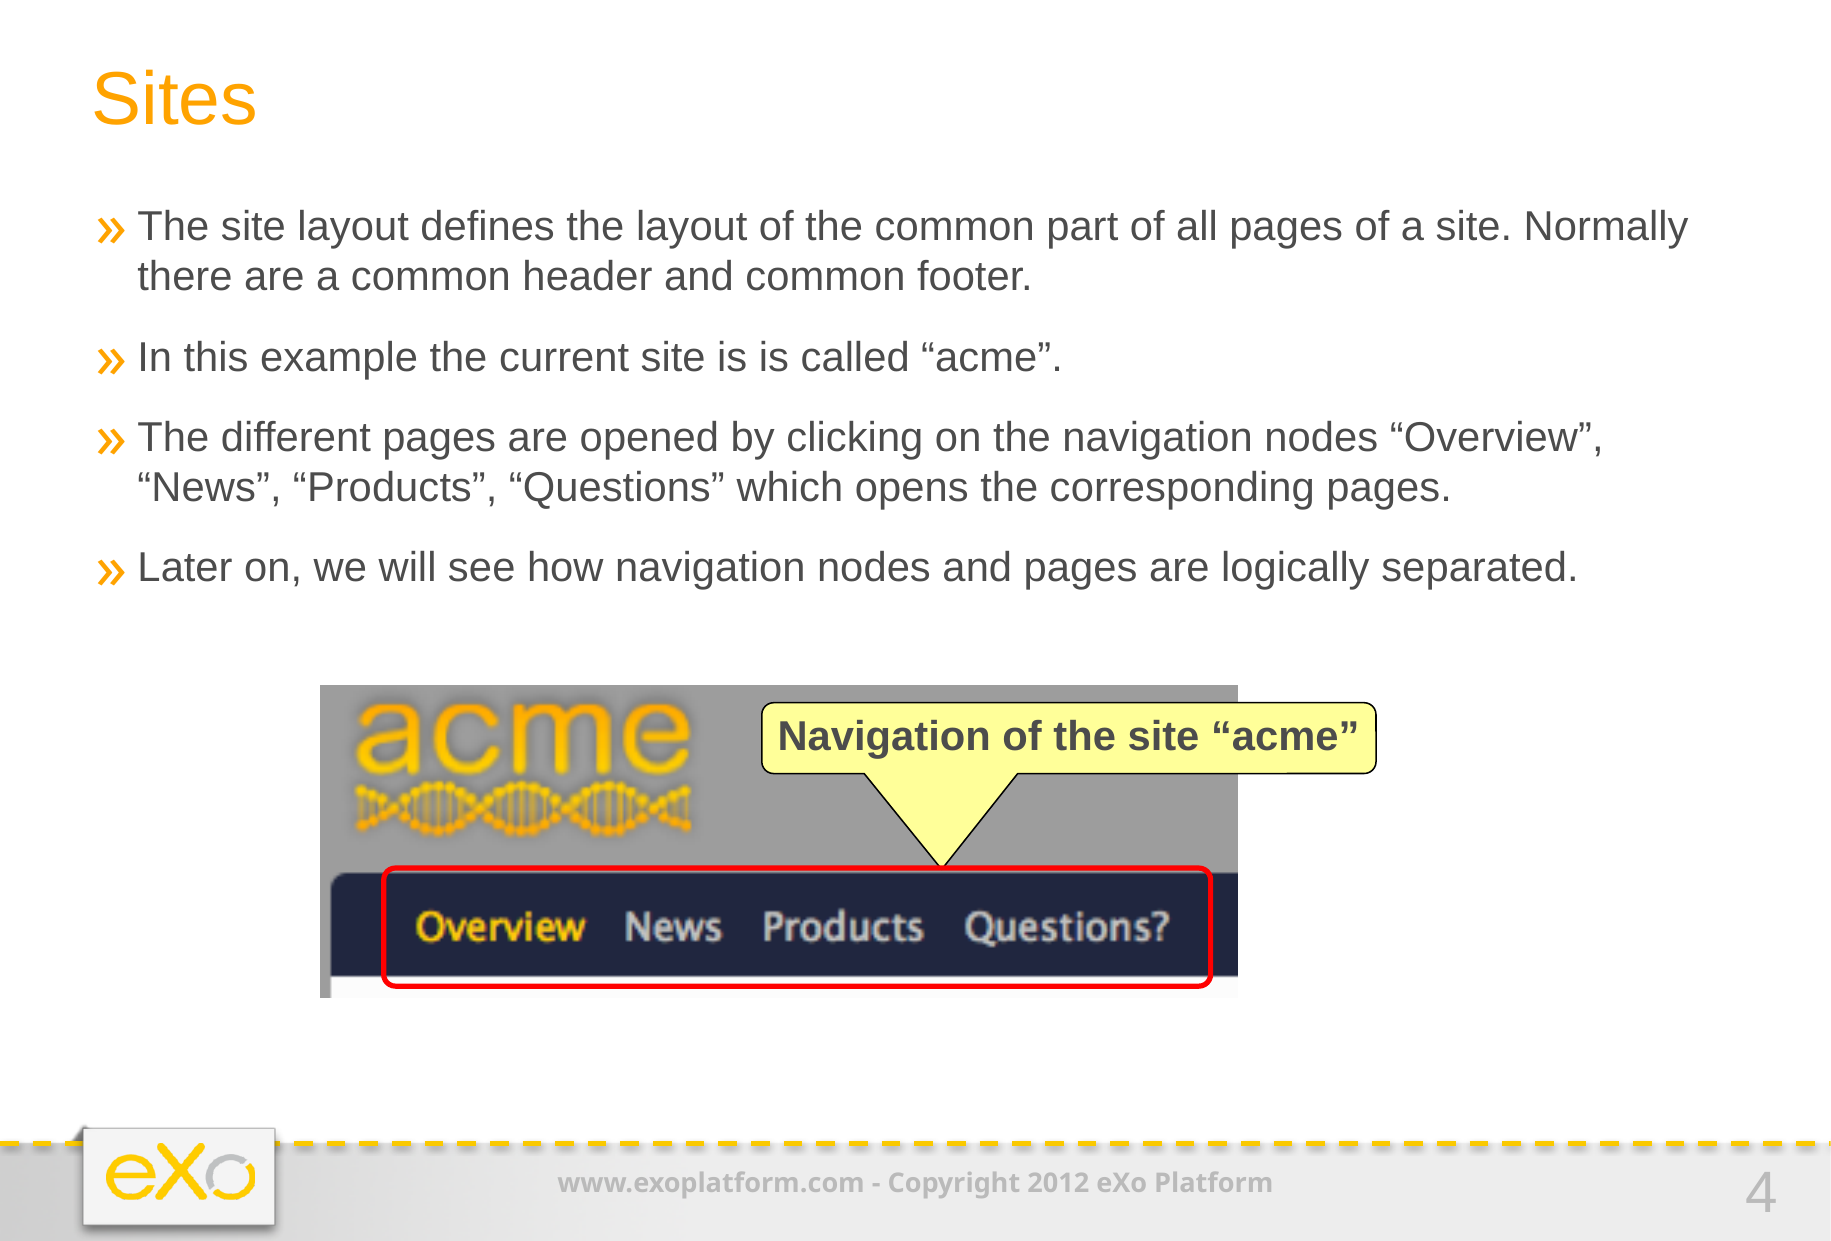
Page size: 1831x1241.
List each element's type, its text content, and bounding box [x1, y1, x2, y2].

picture [0, 1113, 1831, 1241]
picture [320, 685, 1238, 999]
text_box Navigation of the site “acme” [1241, 702, 1377, 774]
text_box The site layout defines the layout of the common part of all pages of a site. Normally there are a common header and common footer. In this example the current site is is called “acme”. The different pages are opened by clicking on the navigation nodes “Overview”, “News”, “Products”, “Questions” which opens the corresponding pages. Later on, we will see how navigation nodes and pages are logically separated. [94, 198, 1743, 1036]
text_box Sites [91, 49, 1739, 151]
